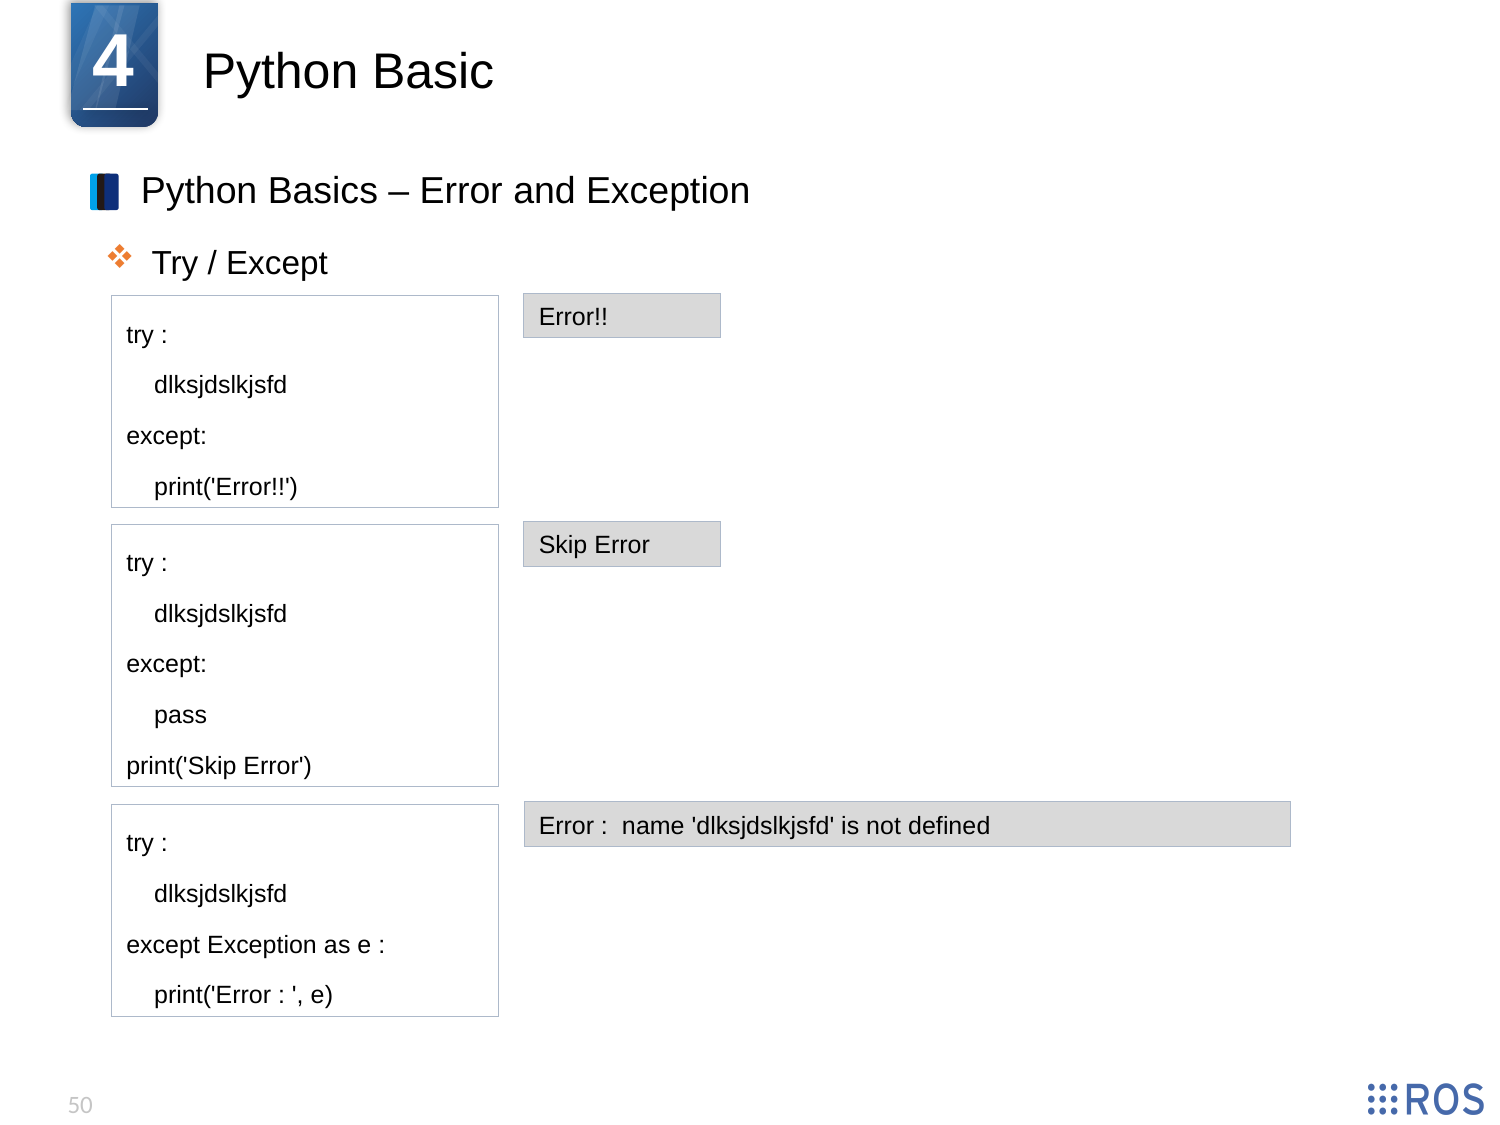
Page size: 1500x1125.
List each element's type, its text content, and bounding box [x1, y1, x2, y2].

text_box try : dlksjdslkjsfd except: pass print('Skip Error') [111, 524, 499, 787]
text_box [90, 173, 119, 211]
text_box Python Basic [188, 30, 1245, 116]
text_box Try / Except [90, 233, 665, 289]
text_box try : dlksjdslkjsfd except: print('Error!!') [111, 295, 499, 508]
text_box Error!! [523, 293, 721, 338]
text_box Skip Error [523, 521, 721, 567]
text_box Python Basics – Error and Exception [125, 164, 832, 220]
text_box Error : name 'dlksjdslkjsfd' is not defined [524, 801, 1291, 847]
slide_number 50 [34, 1087, 108, 1119]
text_box try : dlksjdslkjsfd except Exception as e : print('Error : ', e) [111, 804, 499, 1017]
text_box 4 [73, 4, 154, 109]
